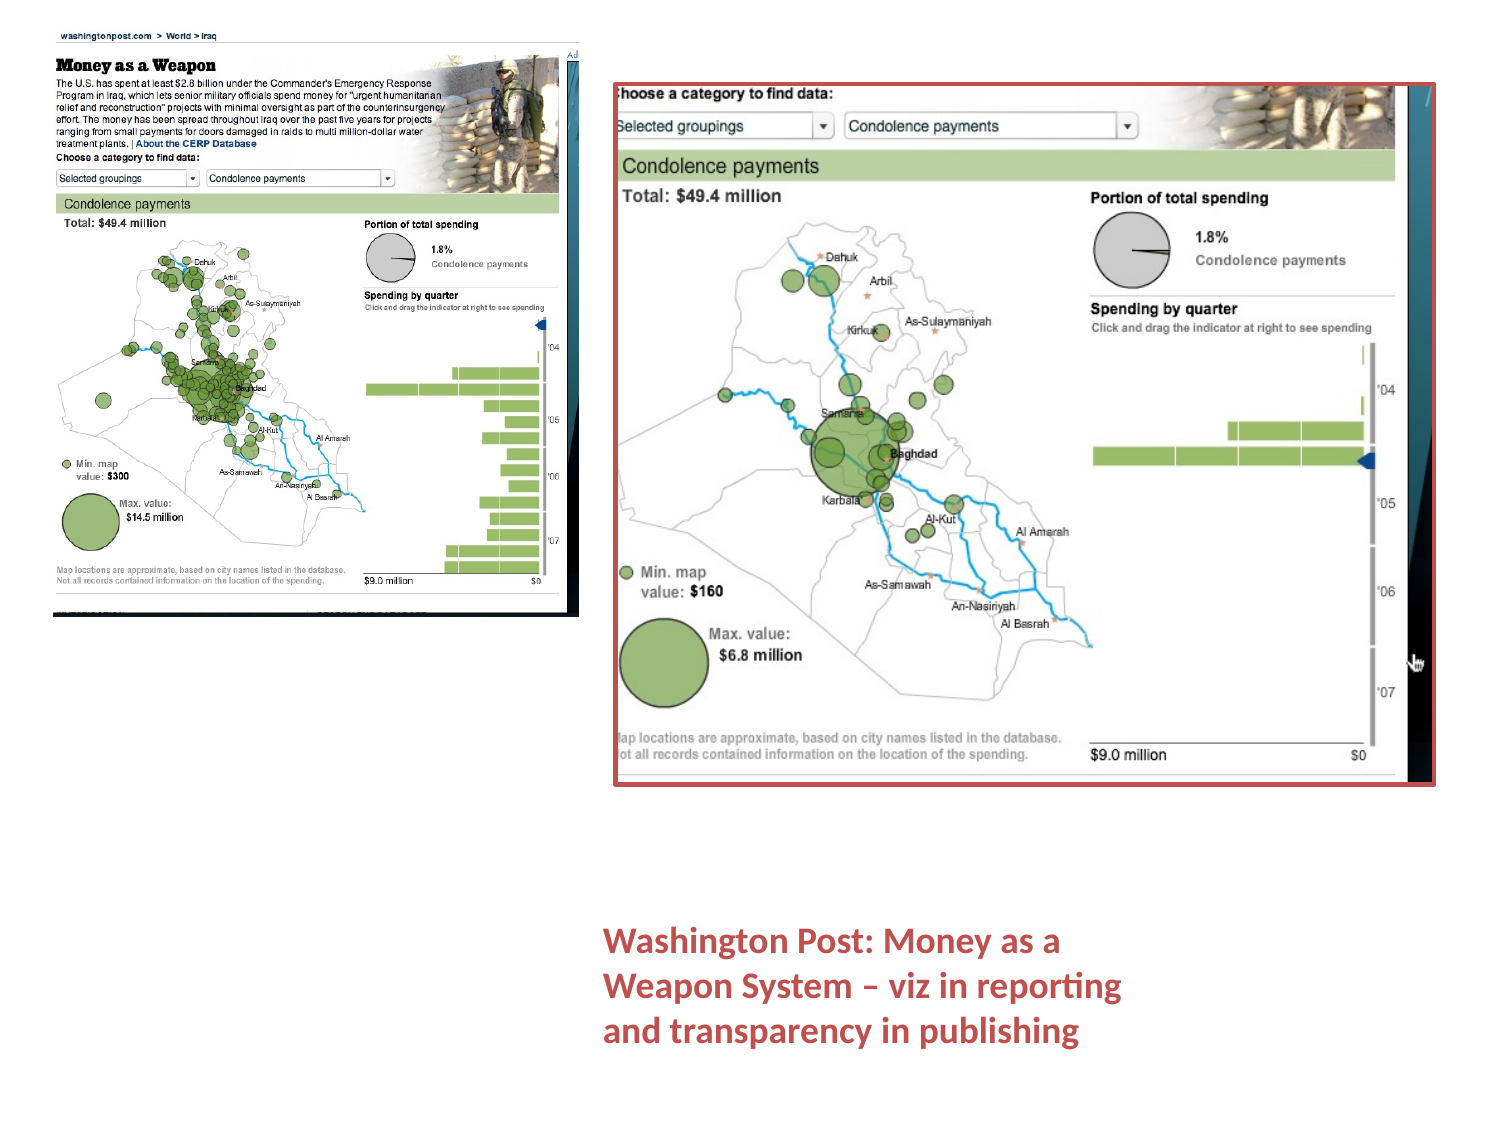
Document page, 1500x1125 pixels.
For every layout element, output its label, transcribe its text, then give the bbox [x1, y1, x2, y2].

picture [617, 85, 1433, 783]
text_box Washington Post: Money as a Weapon System – viz in reporting and transparency in publishing [588, 909, 1199, 1059]
picture [53, 29, 580, 617]
